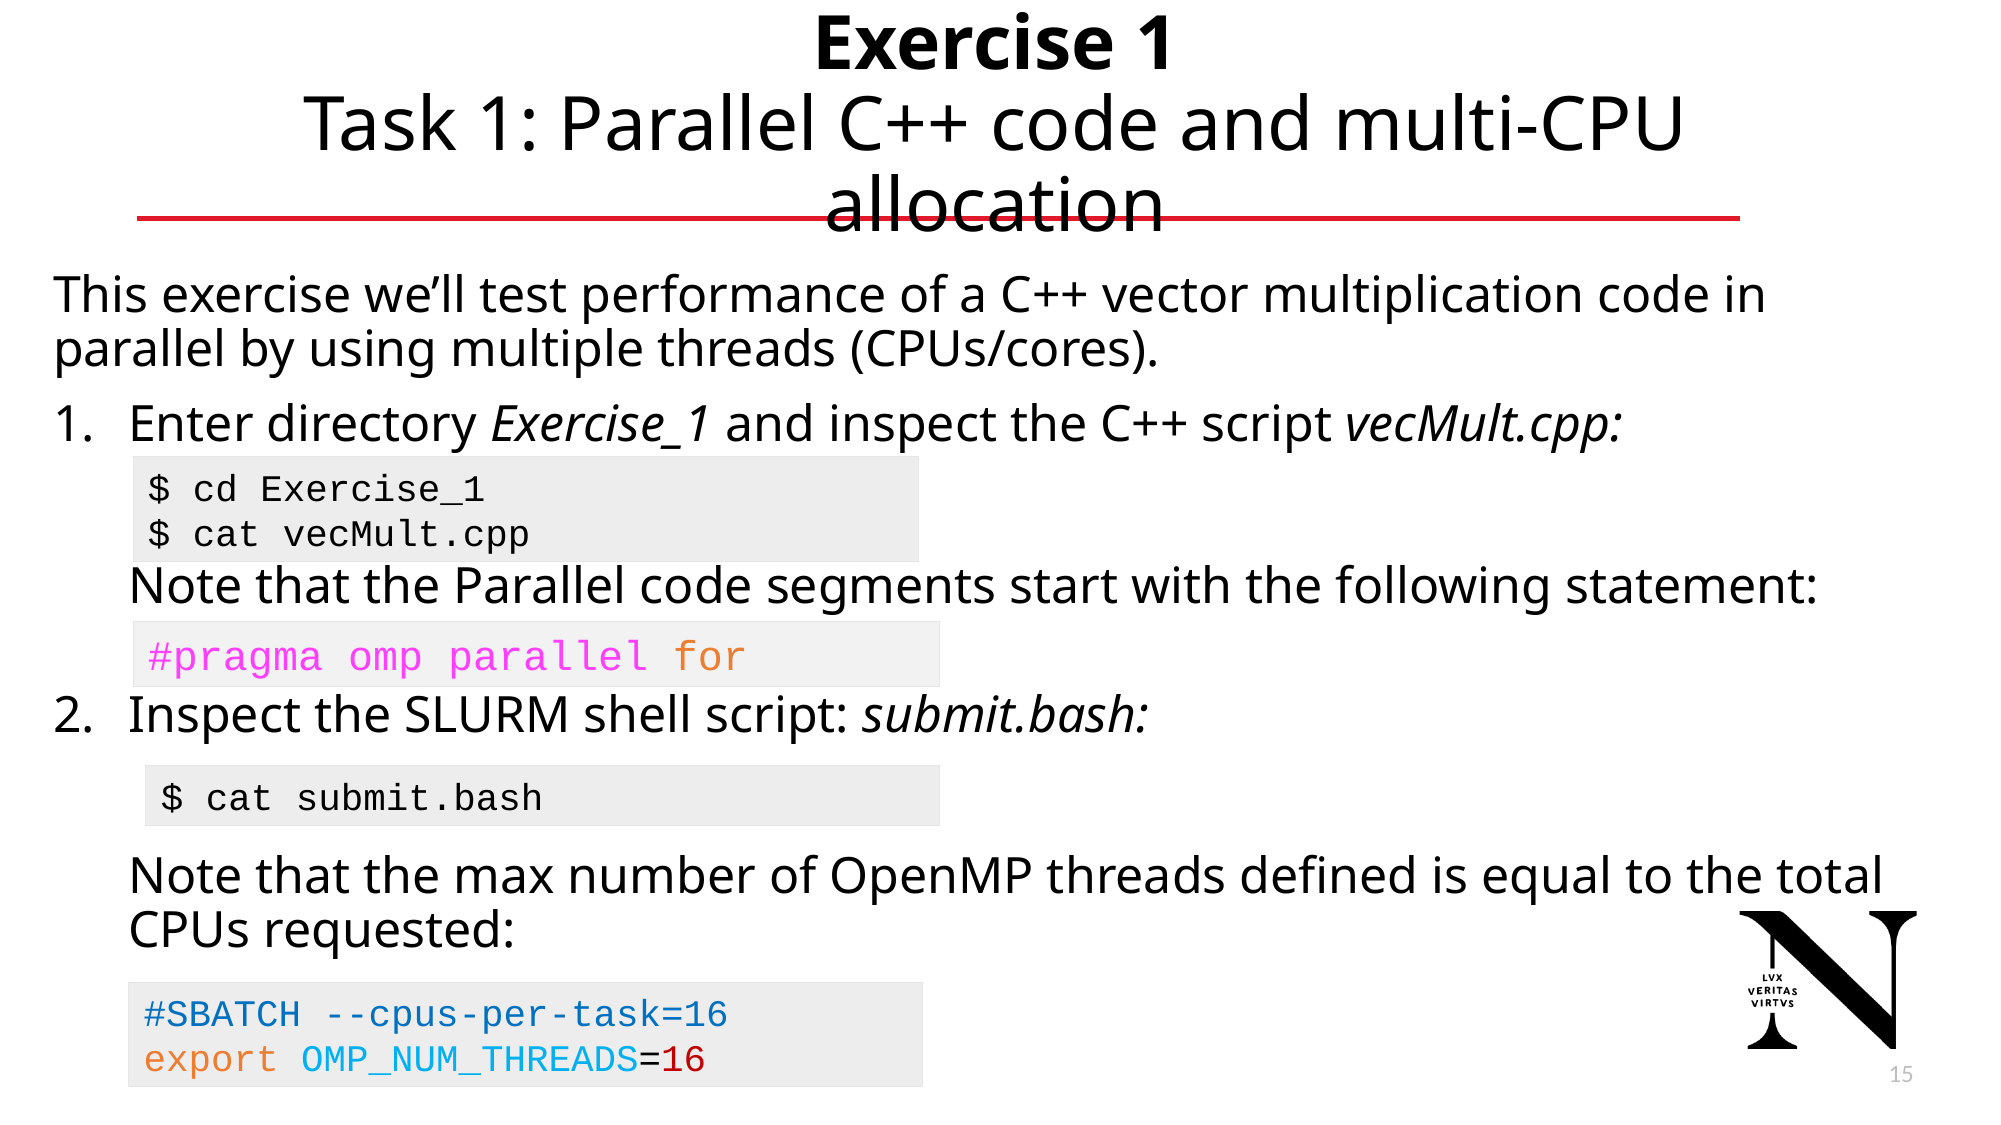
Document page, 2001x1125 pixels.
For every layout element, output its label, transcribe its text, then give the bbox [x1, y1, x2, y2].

text_box $ cd Exercise_1 $ cat vecMult.cpp [133, 456, 919, 562]
slide_number 16 [1479, 1042, 1930, 1103]
text_box #SBATCH --cpus-per-task=16 export OMP_NUM_THREADS=16 [128, 982, 923, 1087]
title Exercise 1 Task 1: Parallel C++ code and multi-CPU allocation [133, 17, 1859, 235]
text_box $ cat submit.bash [145, 765, 940, 826]
text_box #pragma omp parallel for [133, 621, 940, 687]
list This exercise we’ll test performance of a C++ vector multiplication code in parallel by using multiple threads (CPUs/cores). Enter directory Exercise_1 and inspect the C++ script vecMult.cpp: Note that the Parallel code segments start with the following statement: Inspect the SLURM shell script: submit.bash: Note that the max number of OpenMP threads defined is equal to the total CPUs requested: [38, 261, 1930, 1103]
